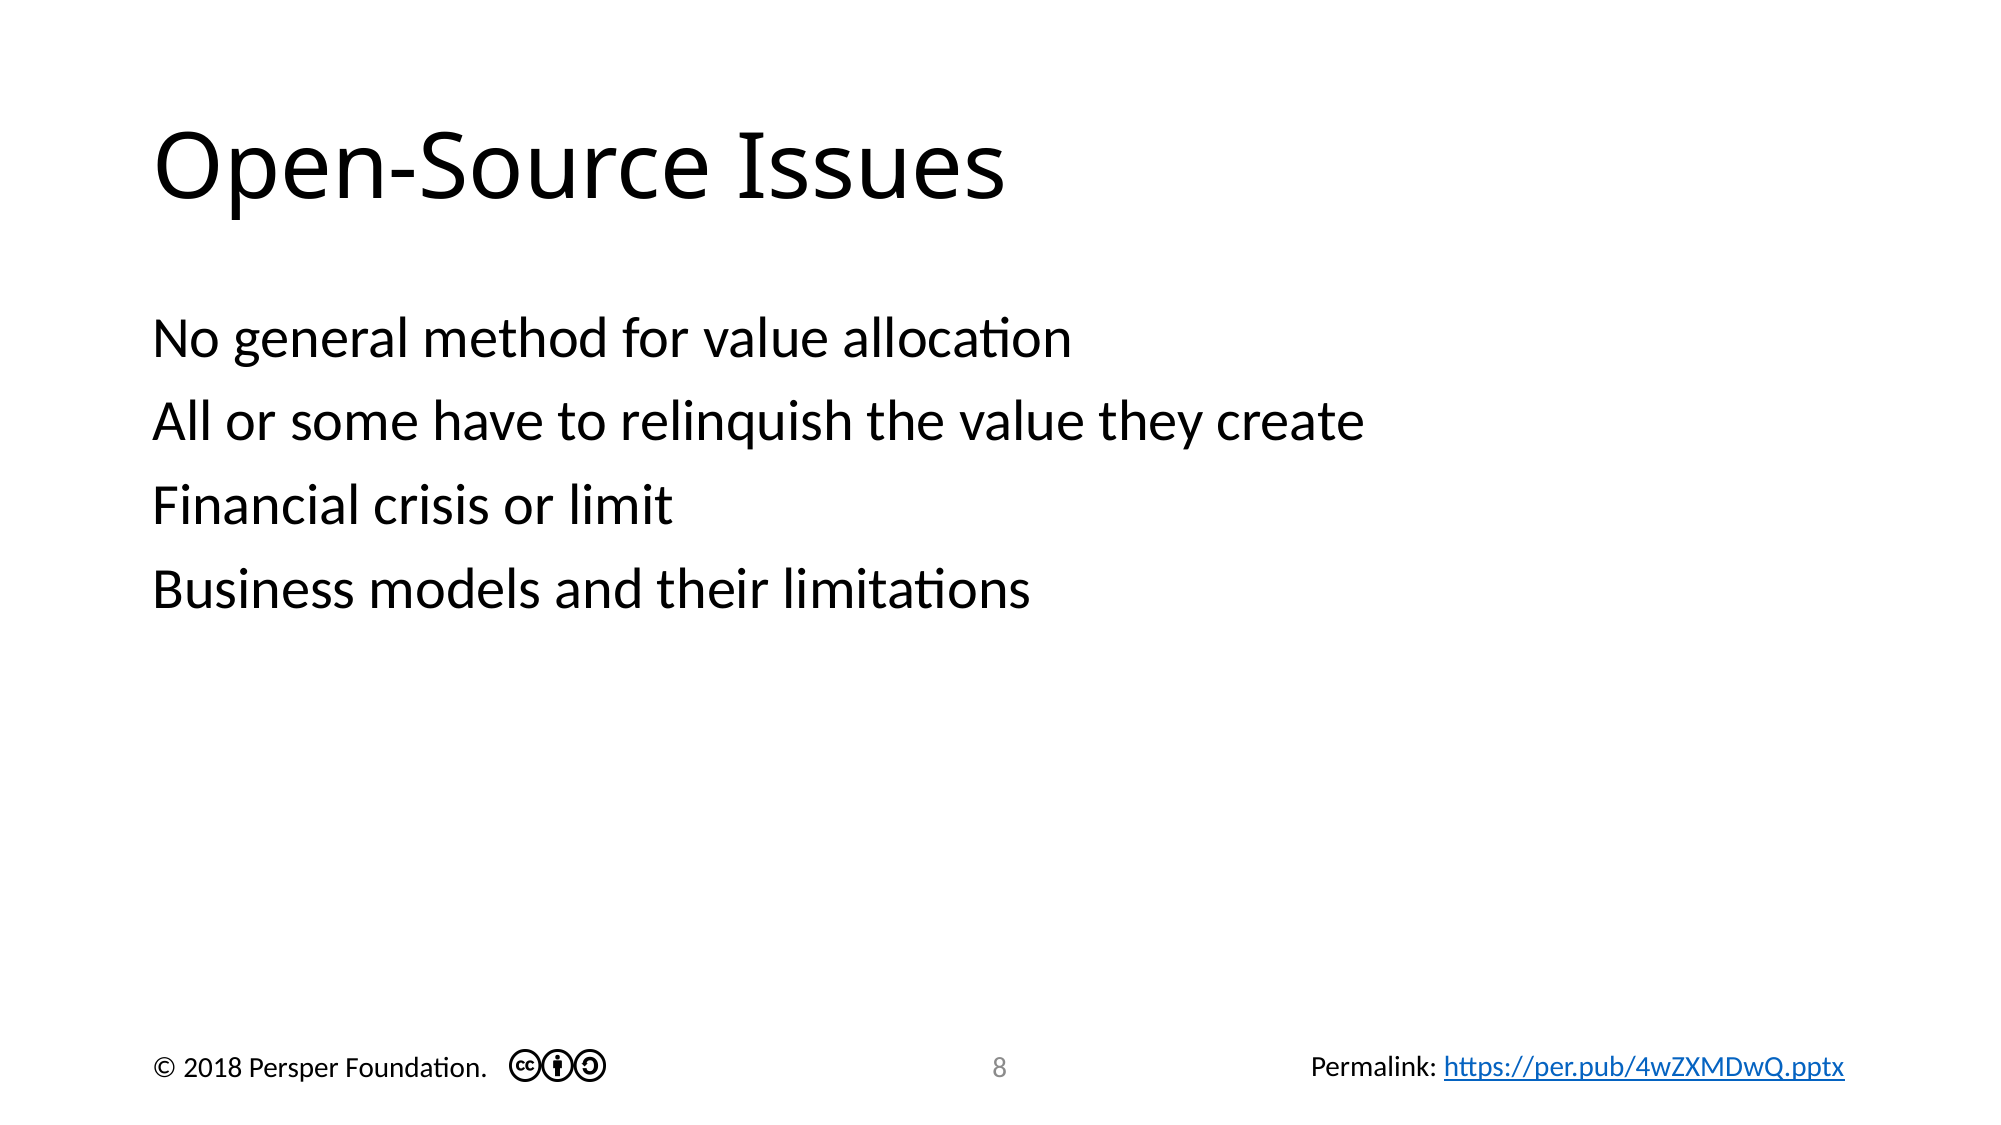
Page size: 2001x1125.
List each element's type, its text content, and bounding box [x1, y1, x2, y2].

footer © 2018 Persper Foundation. [137, 1035, 775, 1096]
slide_number 7 [775, 1035, 1225, 1096]
title Open-Source Issues [137, 59, 1863, 278]
list No general method for value allocation All or some have to relinquish the value they create Financial crisis or limit Business models and their limitations [137, 299, 1863, 1014]
